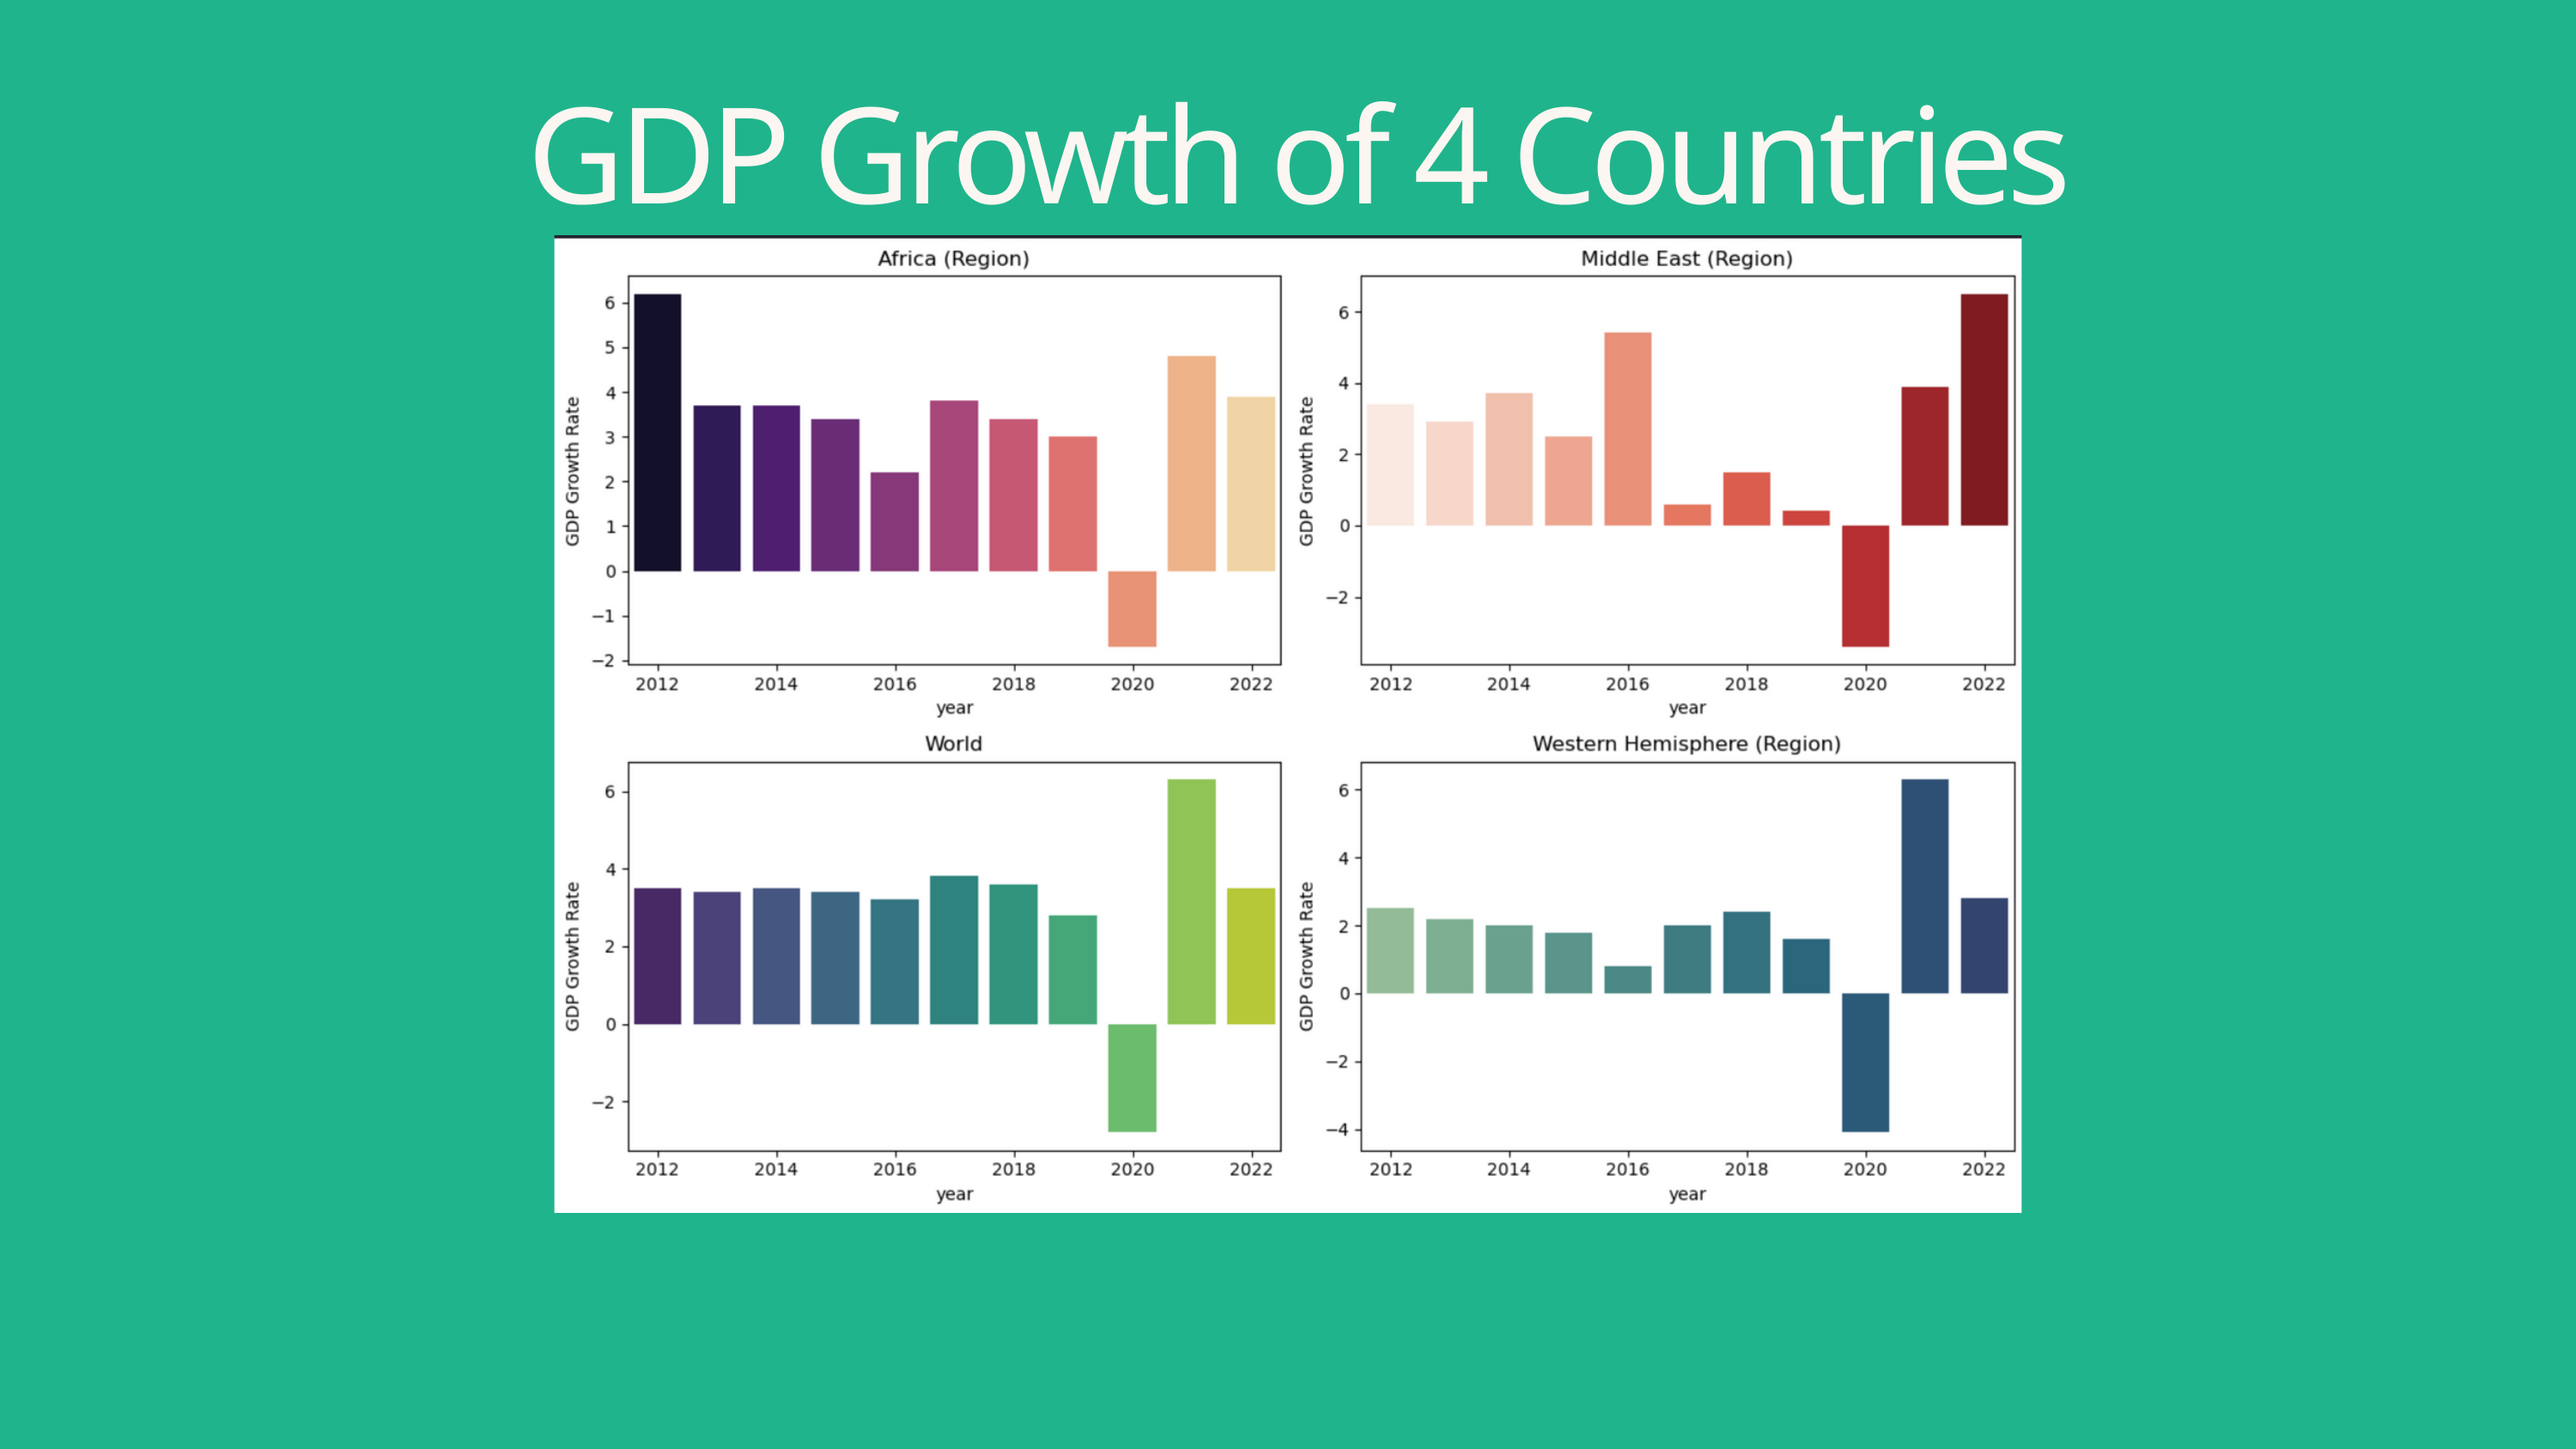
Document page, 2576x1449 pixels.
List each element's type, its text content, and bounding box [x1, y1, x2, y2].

text_box GDP Growth of 4 Countries [484, 110, 2115, 231]
text_box [554, 235, 2022, 1213]
